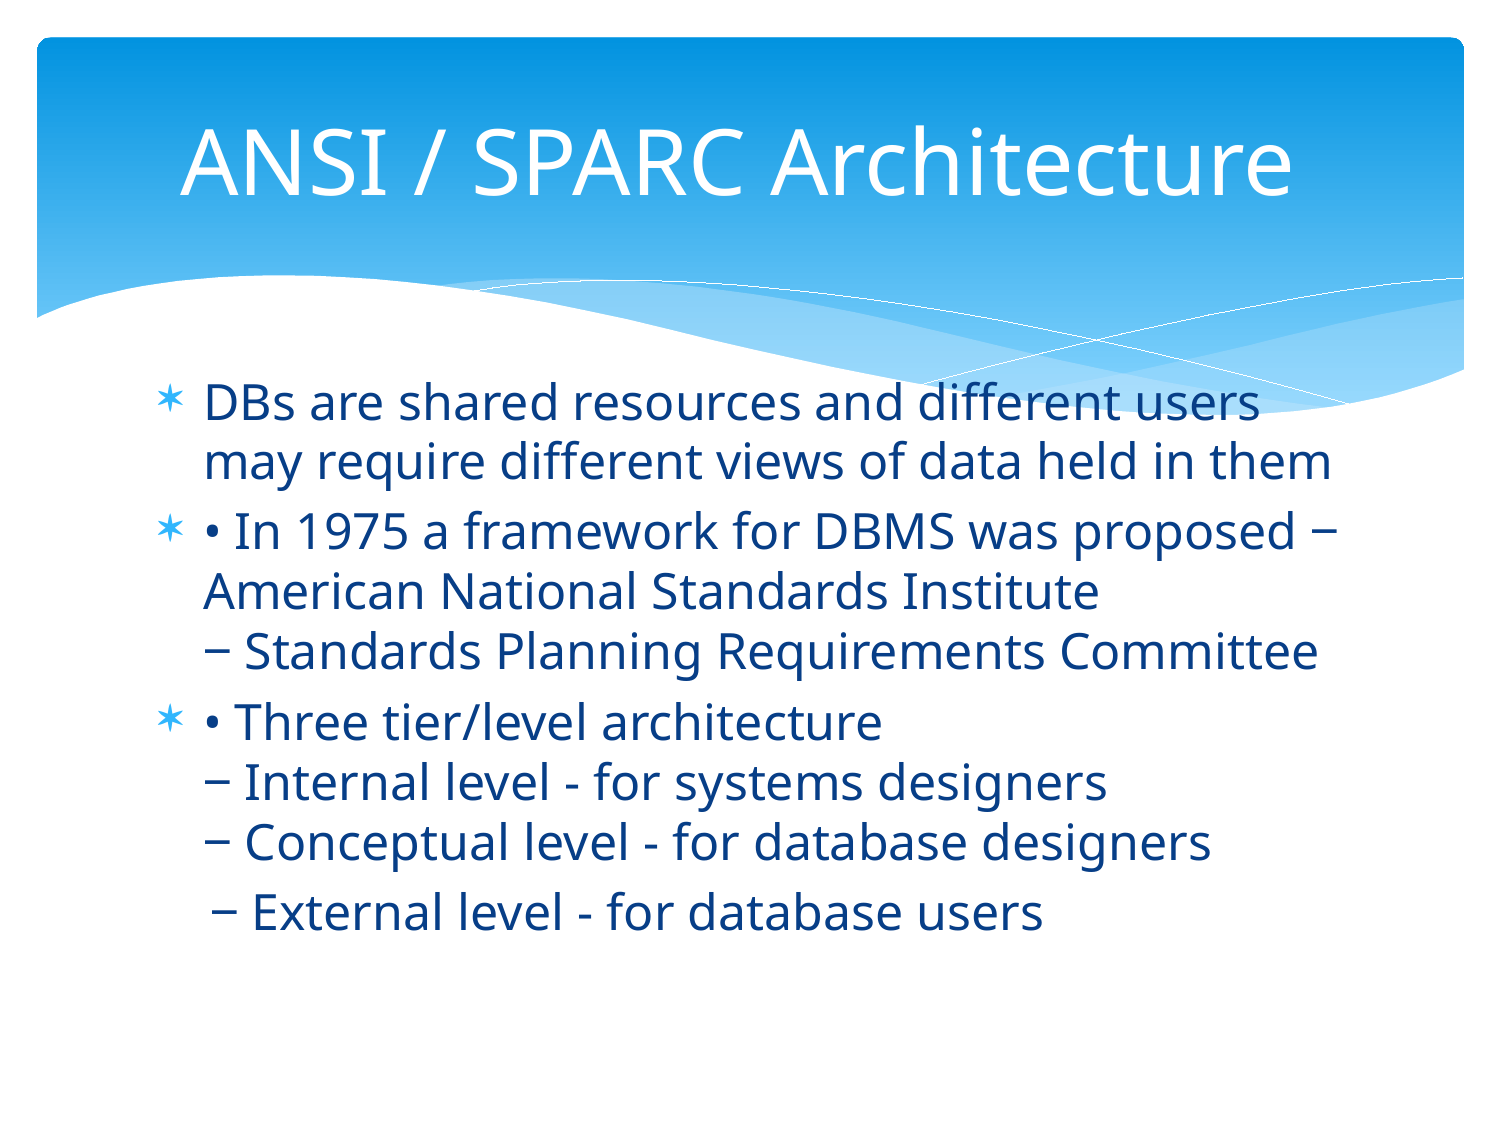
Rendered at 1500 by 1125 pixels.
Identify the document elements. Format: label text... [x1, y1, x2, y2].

list DBs are shared resources and different users may require different views of data held in them • In 1975 a framework for DBMS was proposed ‒ American National Standards Institute ‒ Standards Planning Requirements Committee • Three tier/level architecture ‒ Internal level - for systems designers ‒ Conceptual level - for database designers ‒ External level - for database users [143, 362, 1359, 1005]
title ANSI / SPARC Architecture [75, 55, 1425, 261]
